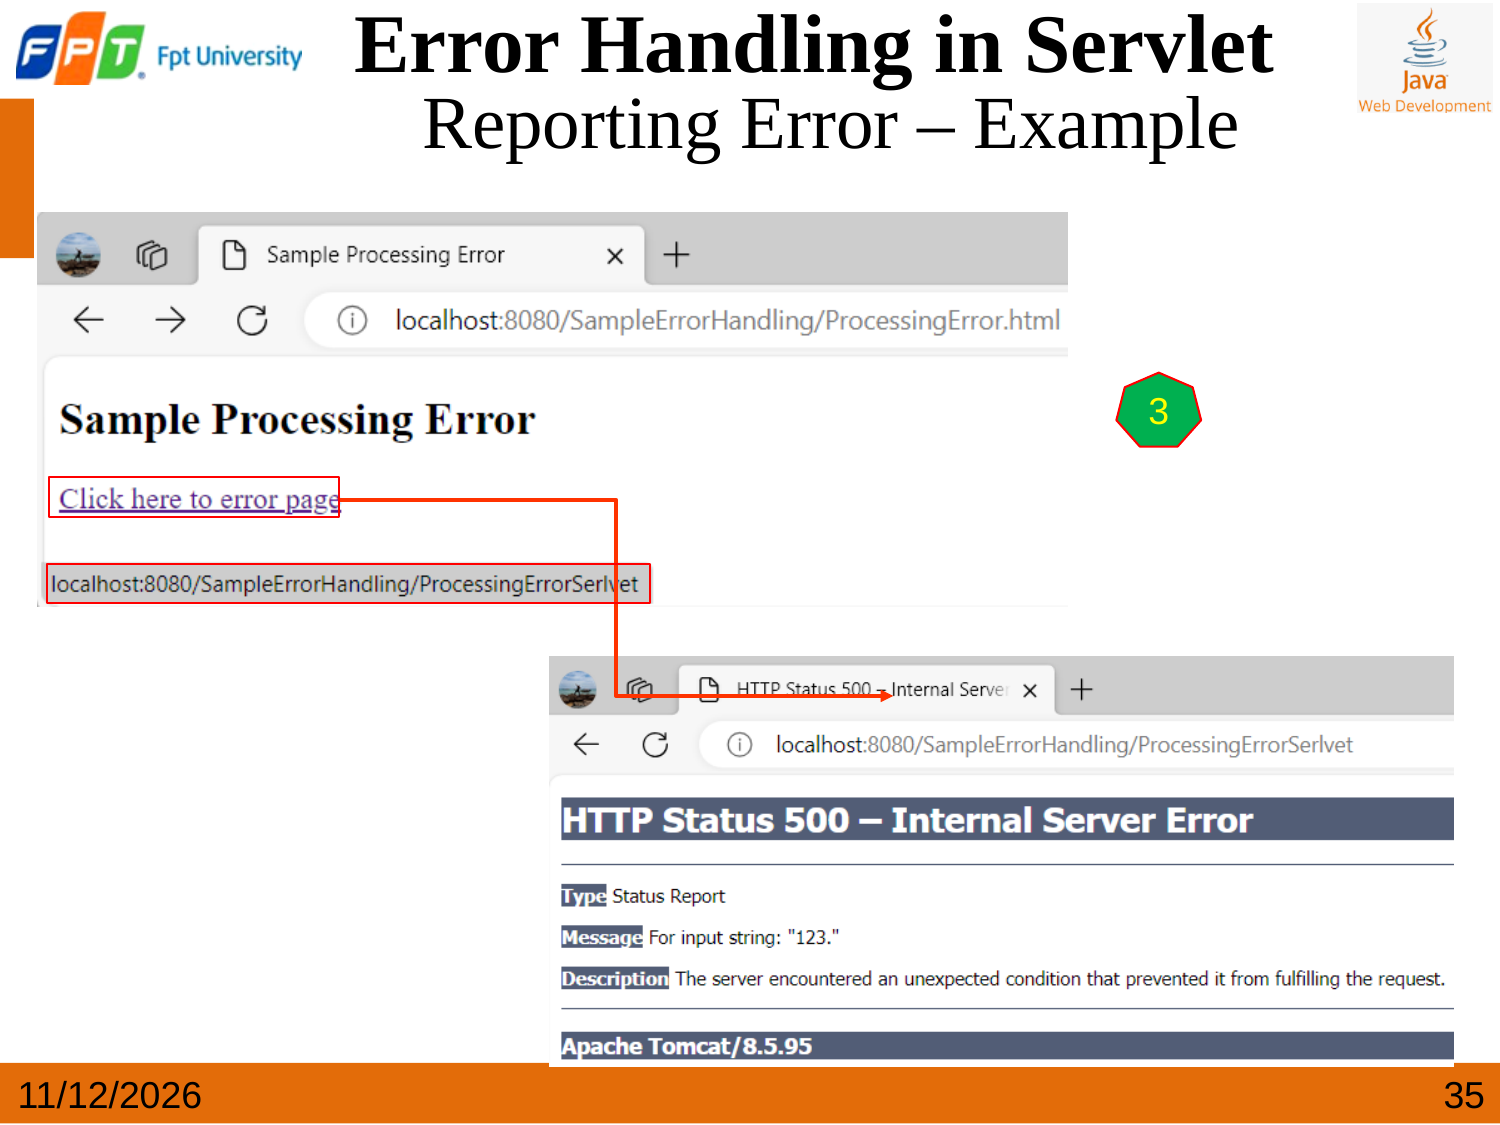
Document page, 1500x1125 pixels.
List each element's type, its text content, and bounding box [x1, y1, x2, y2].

title Error Handling in Servlet Reporting Error – Example [150, 0, 1500, 194]
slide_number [2, 1063, 231, 1123]
picture [16, 11, 150, 85]
picture [549, 655, 1454, 1067]
text_box 3 [1116, 372, 1202, 447]
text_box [36, 212, 1068, 697]
slide_number 35 [1050, 1063, 1500, 1124]
